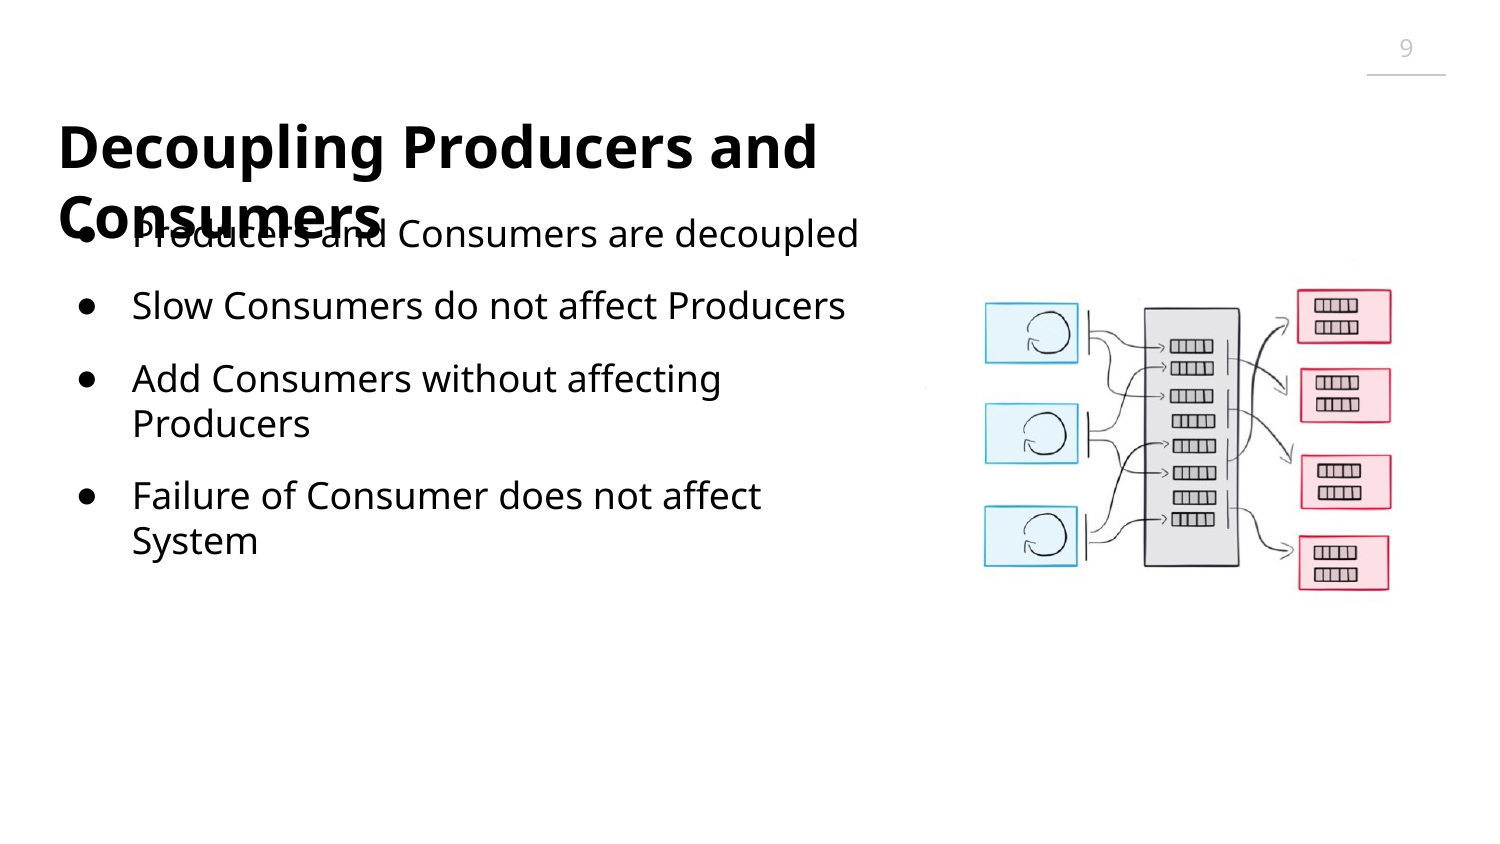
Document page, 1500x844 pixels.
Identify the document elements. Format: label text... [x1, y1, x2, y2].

text_box 9 [1397, 30, 1416, 65]
title Decoupling Producers and Consumers [55, 107, 1138, 187]
text_box Producers and Consumers are decoupled Slow Consumers do not affect Producers Add Consumers without affecting Producers Failure of Consumer does not affect System [73, 207, 873, 475]
text_box [920, 255, 1403, 602]
